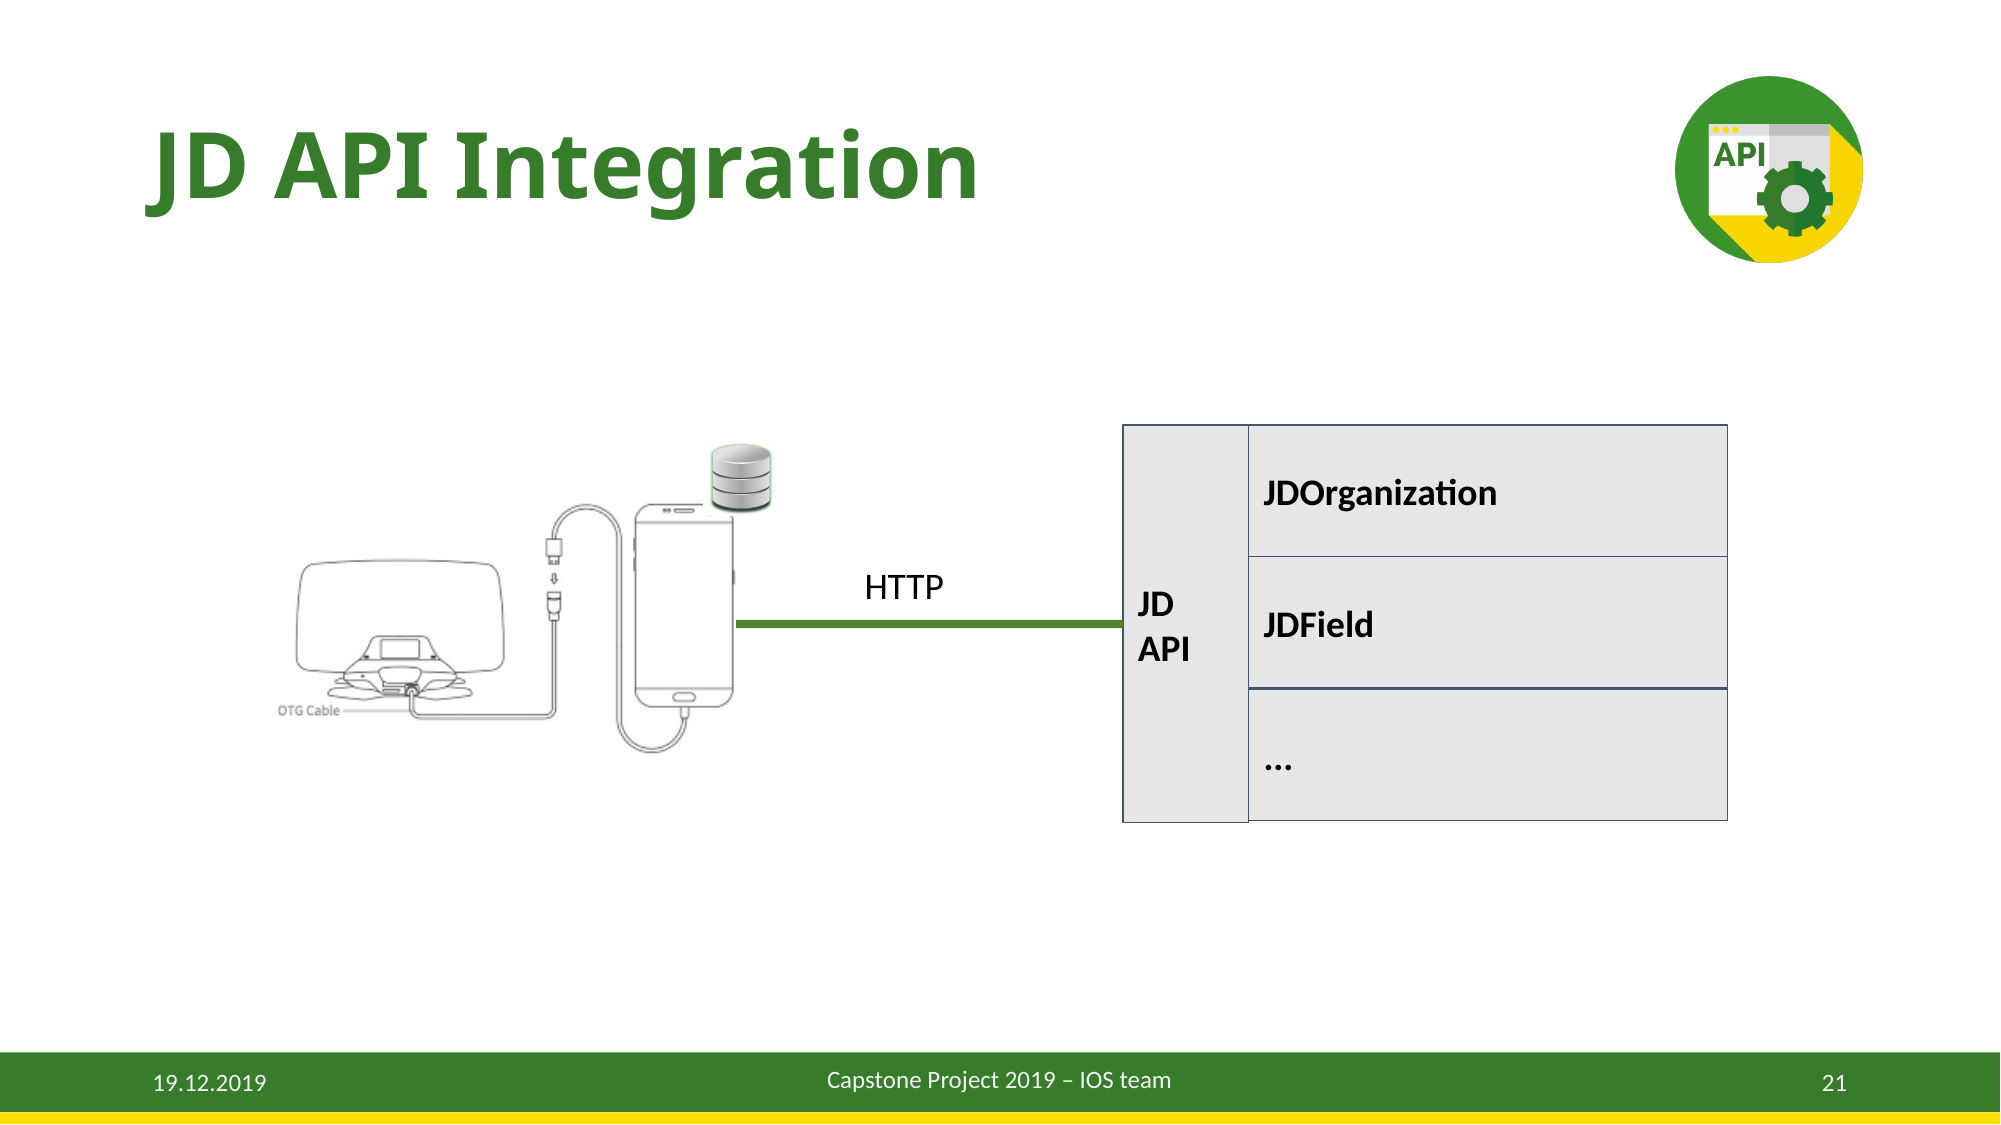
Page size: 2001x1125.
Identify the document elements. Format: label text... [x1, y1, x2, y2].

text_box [276, 425, 1728, 823]
list [137, 299, 1863, 1014]
text_box [1863, 1051, 2000, 1111]
text_box [588, 1051, 1412, 1111]
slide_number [137, 1051, 588, 1112]
footer Capstone Project 2019 – IOS team [662, 1048, 1338, 1109]
title JD API Integration [137, 59, 1863, 278]
text_box [0, 1111, 2000, 1125]
picture [1675, 76, 1863, 263]
slide_number 21 [1412, 1051, 1863, 1112]
text_box [0, 1051, 137, 1111]
